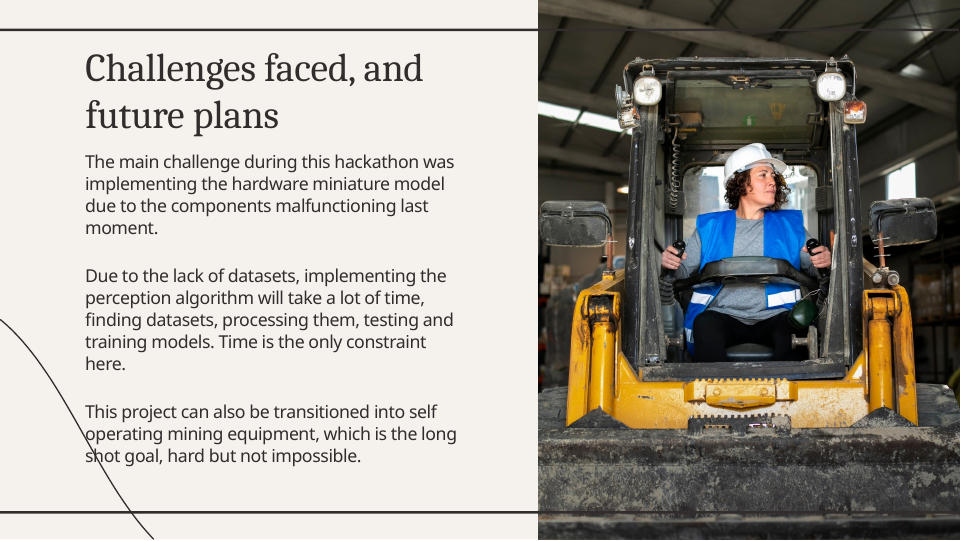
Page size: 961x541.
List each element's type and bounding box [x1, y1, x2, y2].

text_box [0, 0, 960, 540]
